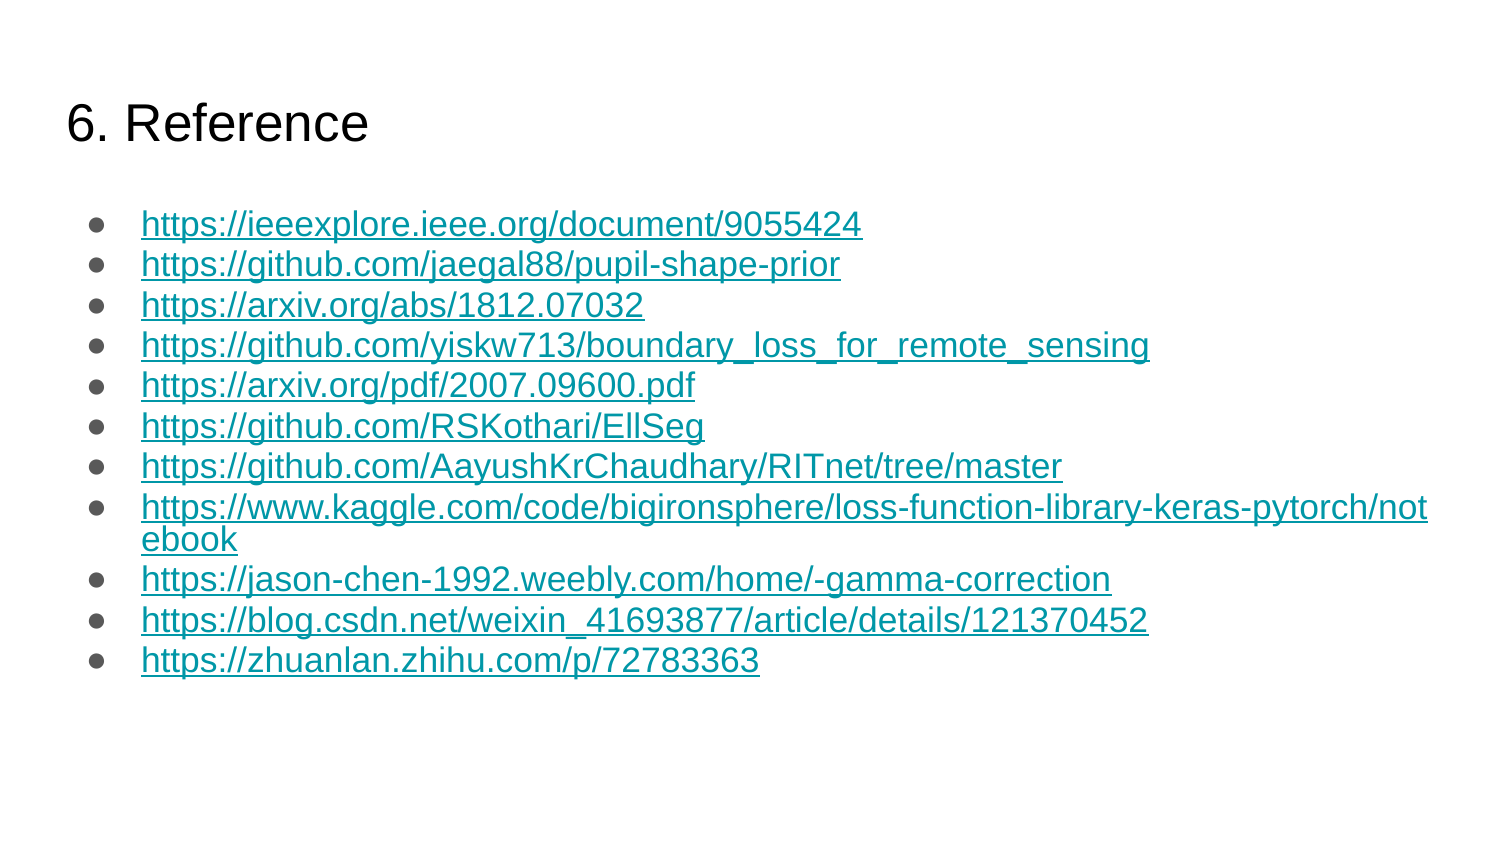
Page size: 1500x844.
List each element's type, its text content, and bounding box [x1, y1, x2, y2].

title 6. Reference [51, 72, 1449, 167]
list https://ieeexplore.ieee.org/document/9055424 https://github.com/jaegal88/pupil-shape-prior https://arxiv.org/abs/1812.07032 https://github.com/yiskw713/boundary_loss_for_remote_sensing https://arxiv.org/pdf/2007.09600.pdf https://github.com/RSKothari/EllSeg https://github.com/AayushKrChaudhary/RITnet/tree/master https://www.kaggle.com/code/bigironsphere/loss-function-library-keras-pytorch/notebook https://jason-chen-1992.weebly.com/home/-gamma-correction https://blog.csdn.net/weixin_41693877/article/details/121370452 https://zhuanlan.zhihu.com/p/72783363 [51, 189, 1449, 771]
